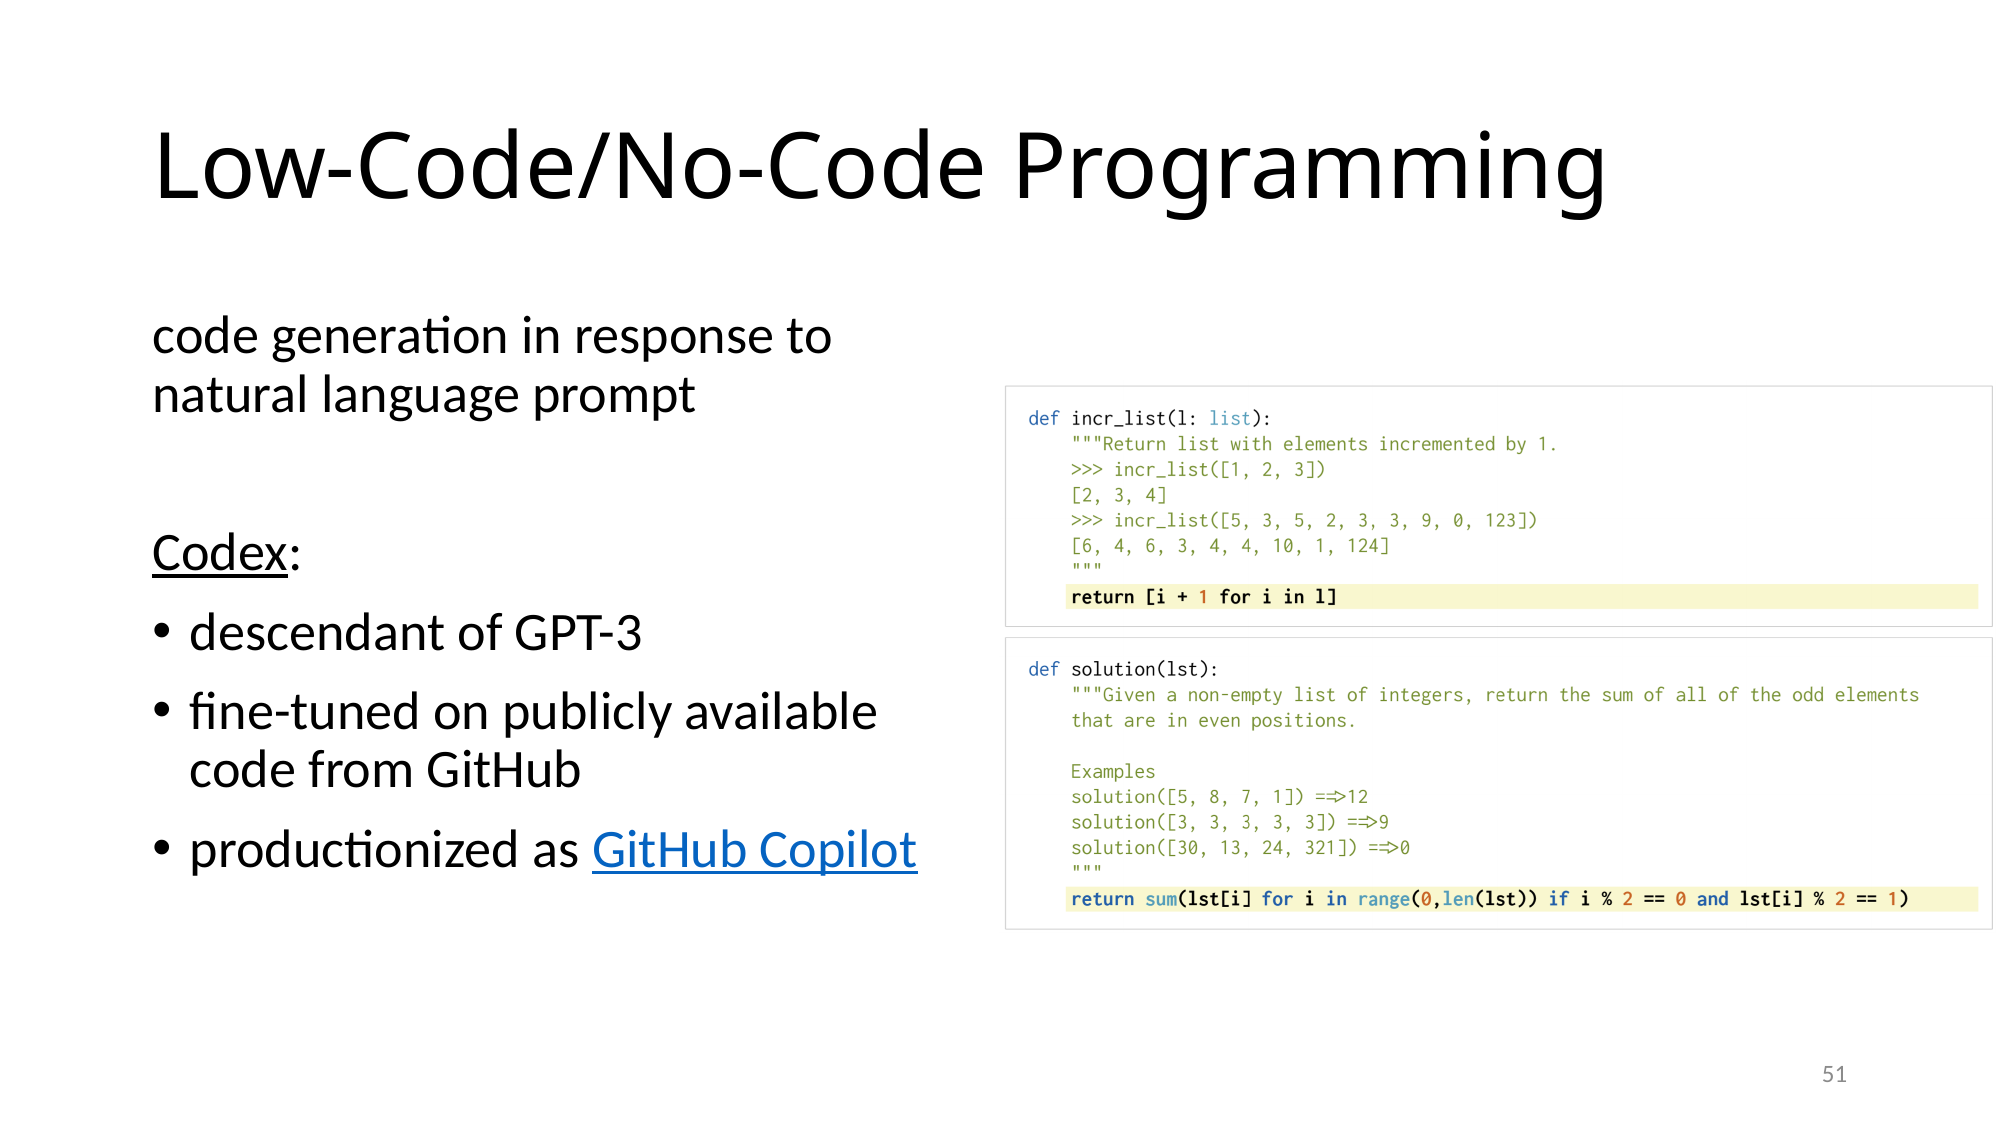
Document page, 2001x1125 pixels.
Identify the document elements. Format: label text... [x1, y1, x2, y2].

title Low-Code/No-Code Programming [137, 59, 1863, 278]
slide_number 51 [1412, 1042, 1863, 1103]
picture [999, 380, 1996, 933]
list code generation in response to natural language prompt Codex: descendant of GPT-3 fine-tuned on publicly available code from GitHub productionized as GitHub Copilot [137, 299, 1000, 1014]
